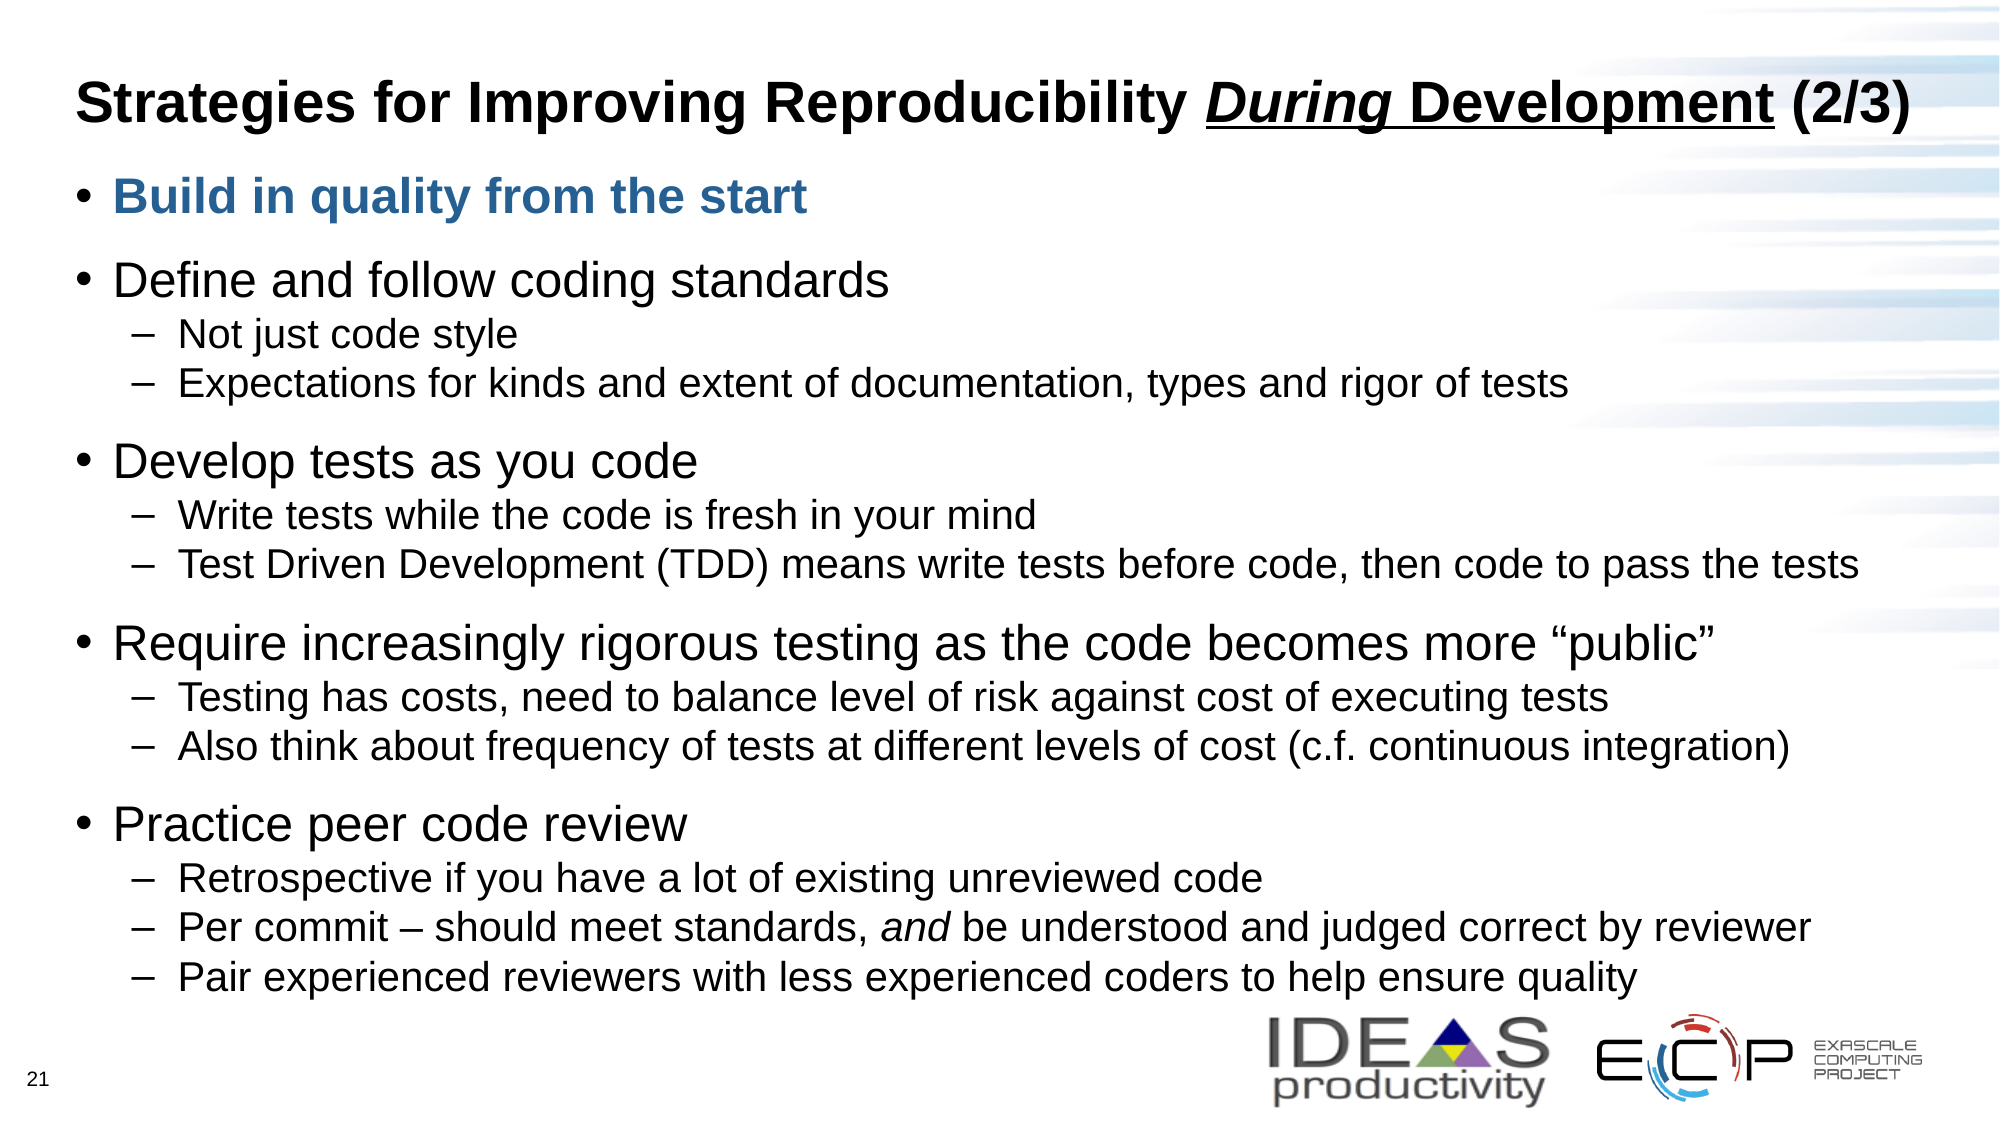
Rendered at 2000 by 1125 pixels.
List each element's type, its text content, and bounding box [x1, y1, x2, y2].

picture [1597, 1014, 1922, 1102]
title Strategies for Improving Reproducibility During Development (2/3) [59, 67, 1940, 218]
list Build in quality from the start Define and follow coding standards Not just code style Expectations for kinds and extent of documentation, types and rigor of tests Develop tests as you code Write tests while the code is fresh in your mind Test Driven Development (TDD) means write tests before code, then code to pass the tests Require increasingly rigorous testing as the code becomes more “public” Testing has costs, need to balance level of risk against cost of executing tests Also think about frequency of tests at different levels of cost (c.f. continuous integration) Practice peer code review Retrospective if you have a lot of existing unreviewed code Per commit – should meet standards, and be understood and judged correct by reviewer Pair experienced reviewers with less experienced coders to help ensure quality [59, 163, 1926, 828]
picture [1531, 0, 2000, 669]
picture [1257, 1009, 1560, 1115]
